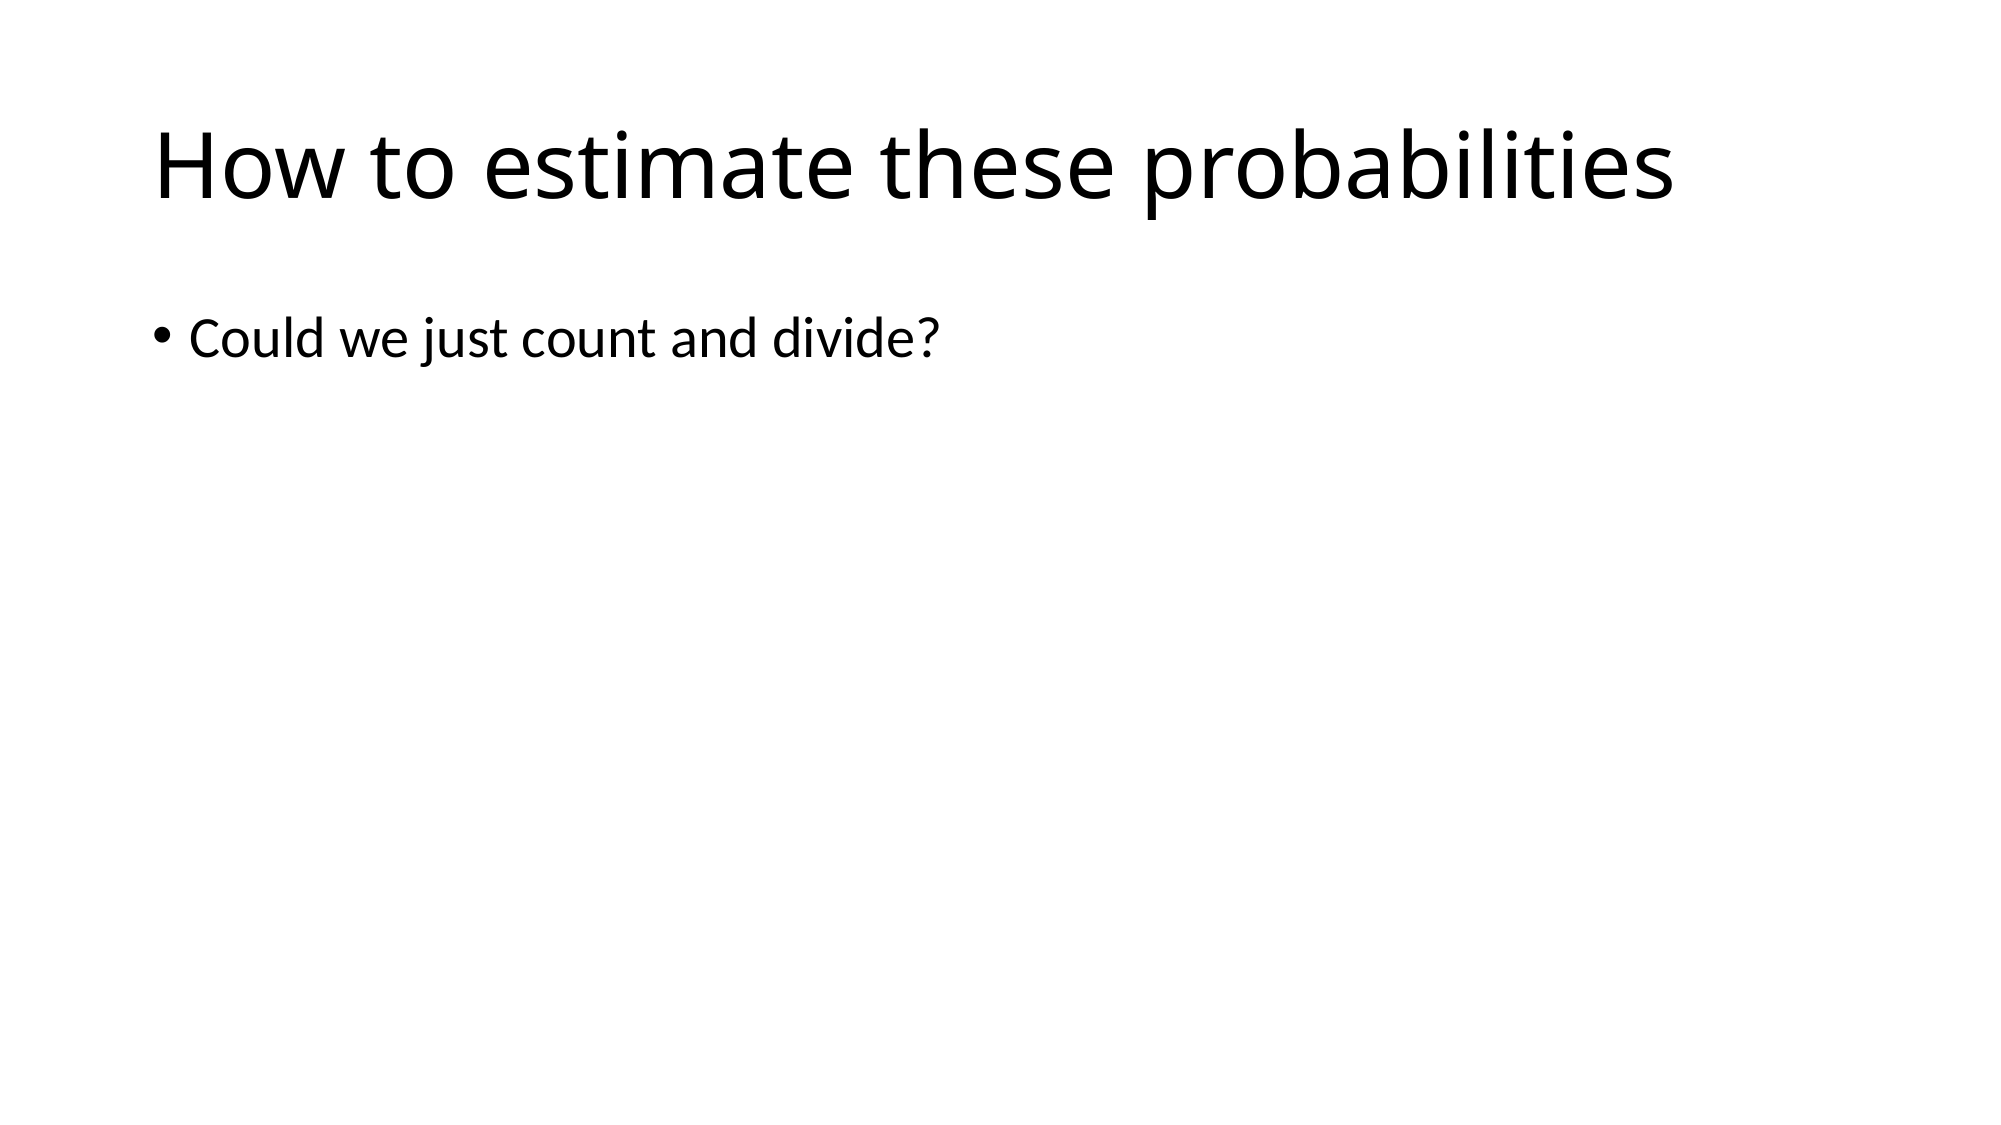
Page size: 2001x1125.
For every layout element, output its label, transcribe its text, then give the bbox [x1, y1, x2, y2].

title How to estimate these probabilities [137, 59, 1863, 278]
list Could we just count and divide? [137, 299, 1863, 1014]
